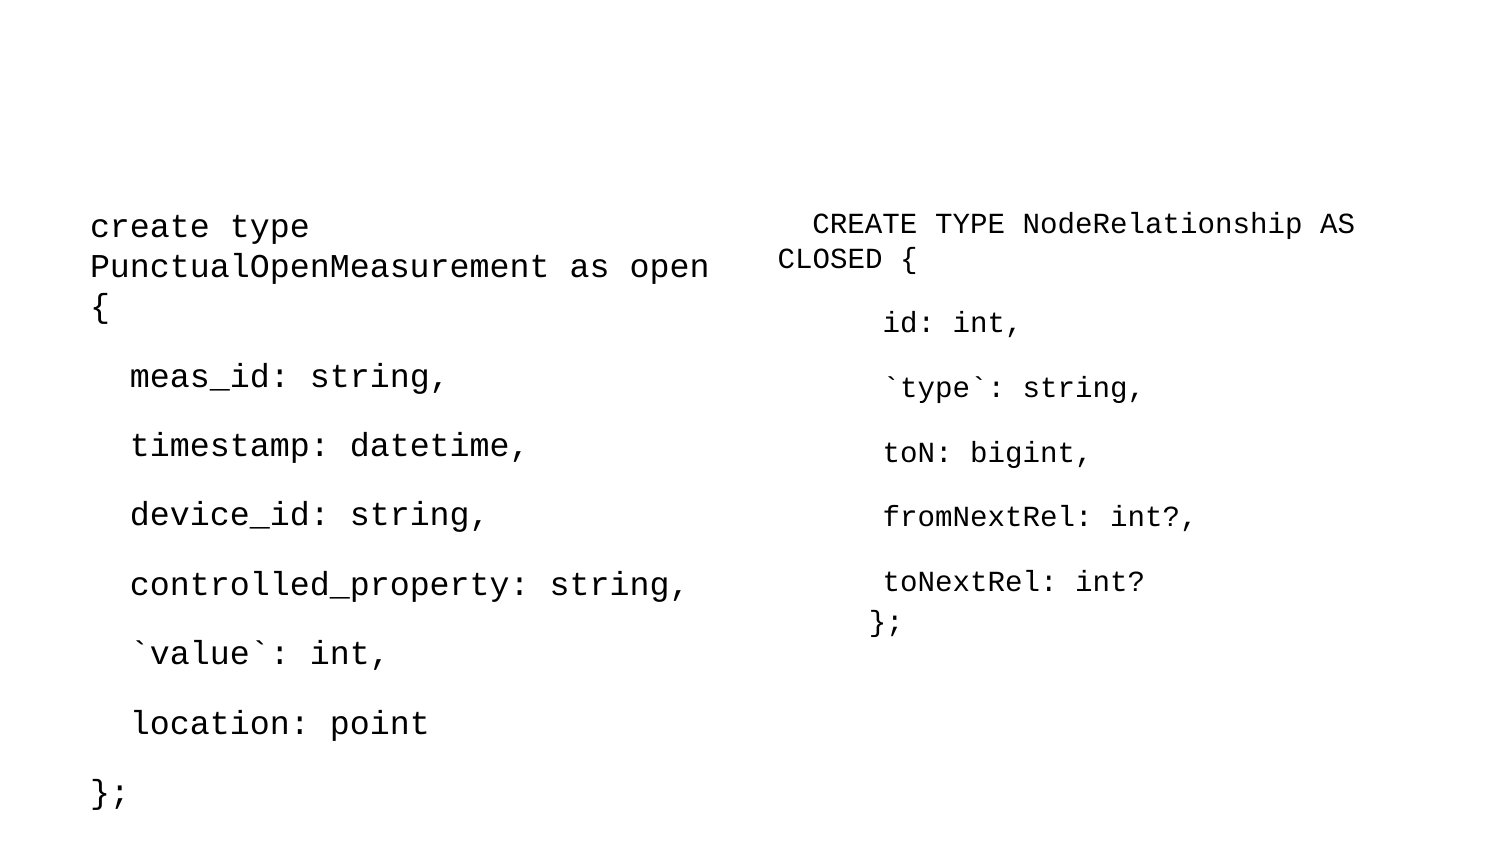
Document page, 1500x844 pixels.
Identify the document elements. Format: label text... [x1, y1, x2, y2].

list CREATE TYPE NodeRelationship AS CLOSED { id: int, `type`: string, toN: bigint, fromNextRel: int?, toNextRel: int? }; [762, 196, 1425, 754]
list create type PunctualOpenMeasurement as open { meas_id: string, timestamp: datetime, device_id: string, controlled_property: string, `value`: int, location: point }; CREATE DATASET OpenMeasurements(Measurement)IF NOT EXISTS primary key id; create index measurement_location on OpenMeasurements(location) type rtree; [75, 196, 738, 754]
